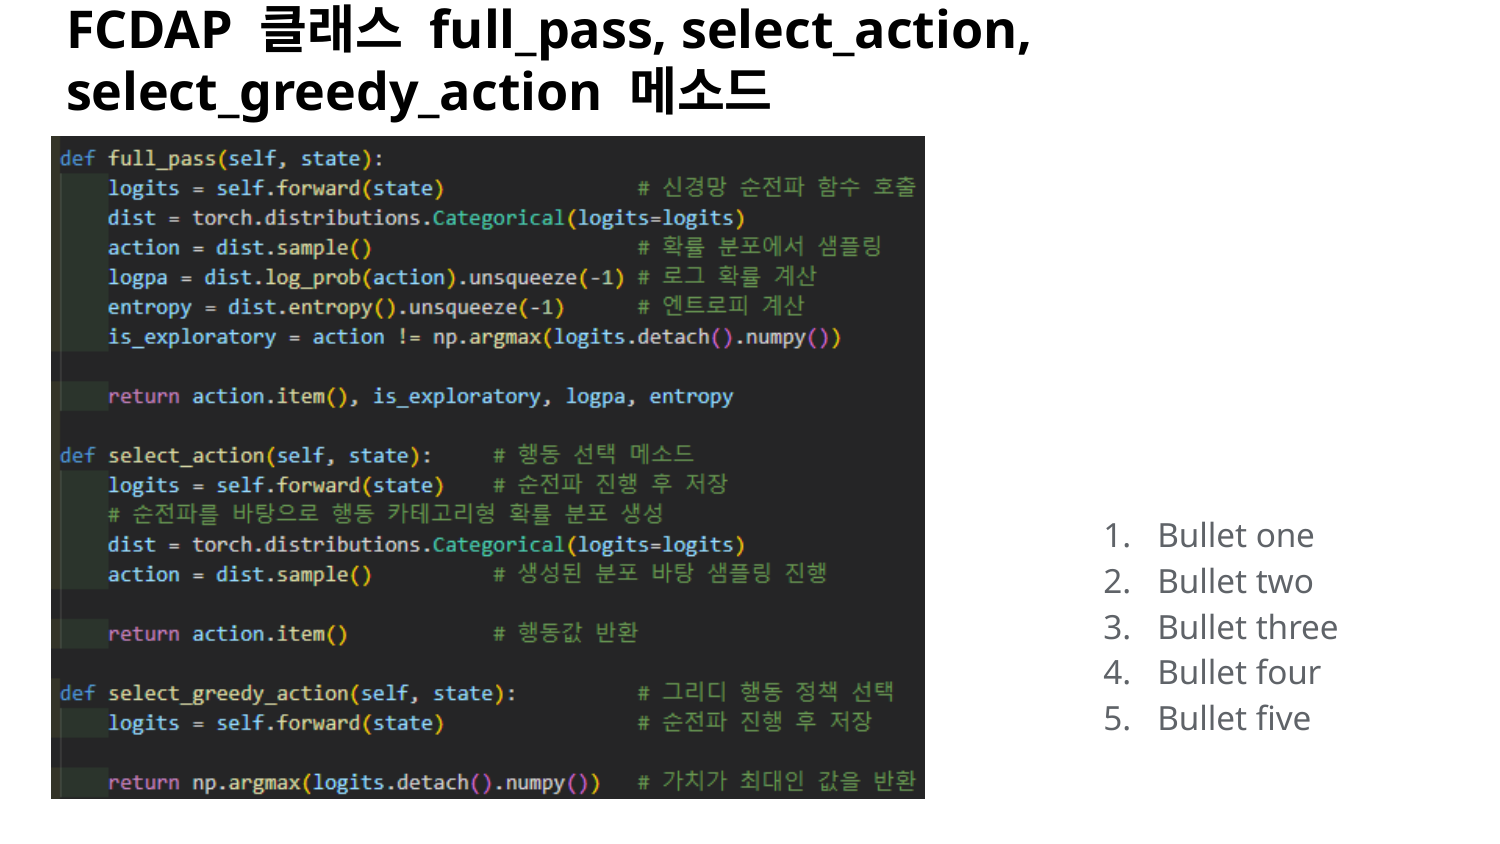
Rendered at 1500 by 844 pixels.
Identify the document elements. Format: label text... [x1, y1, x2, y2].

list Bullet one Bullet two Bullet three Bullet four Bullet five [1067, 493, 1453, 783]
title FCDAP 클래스 full_pass, select_action, select_greedy_action 메소드 [51, 12, 1366, 136]
picture [50, 135, 925, 799]
